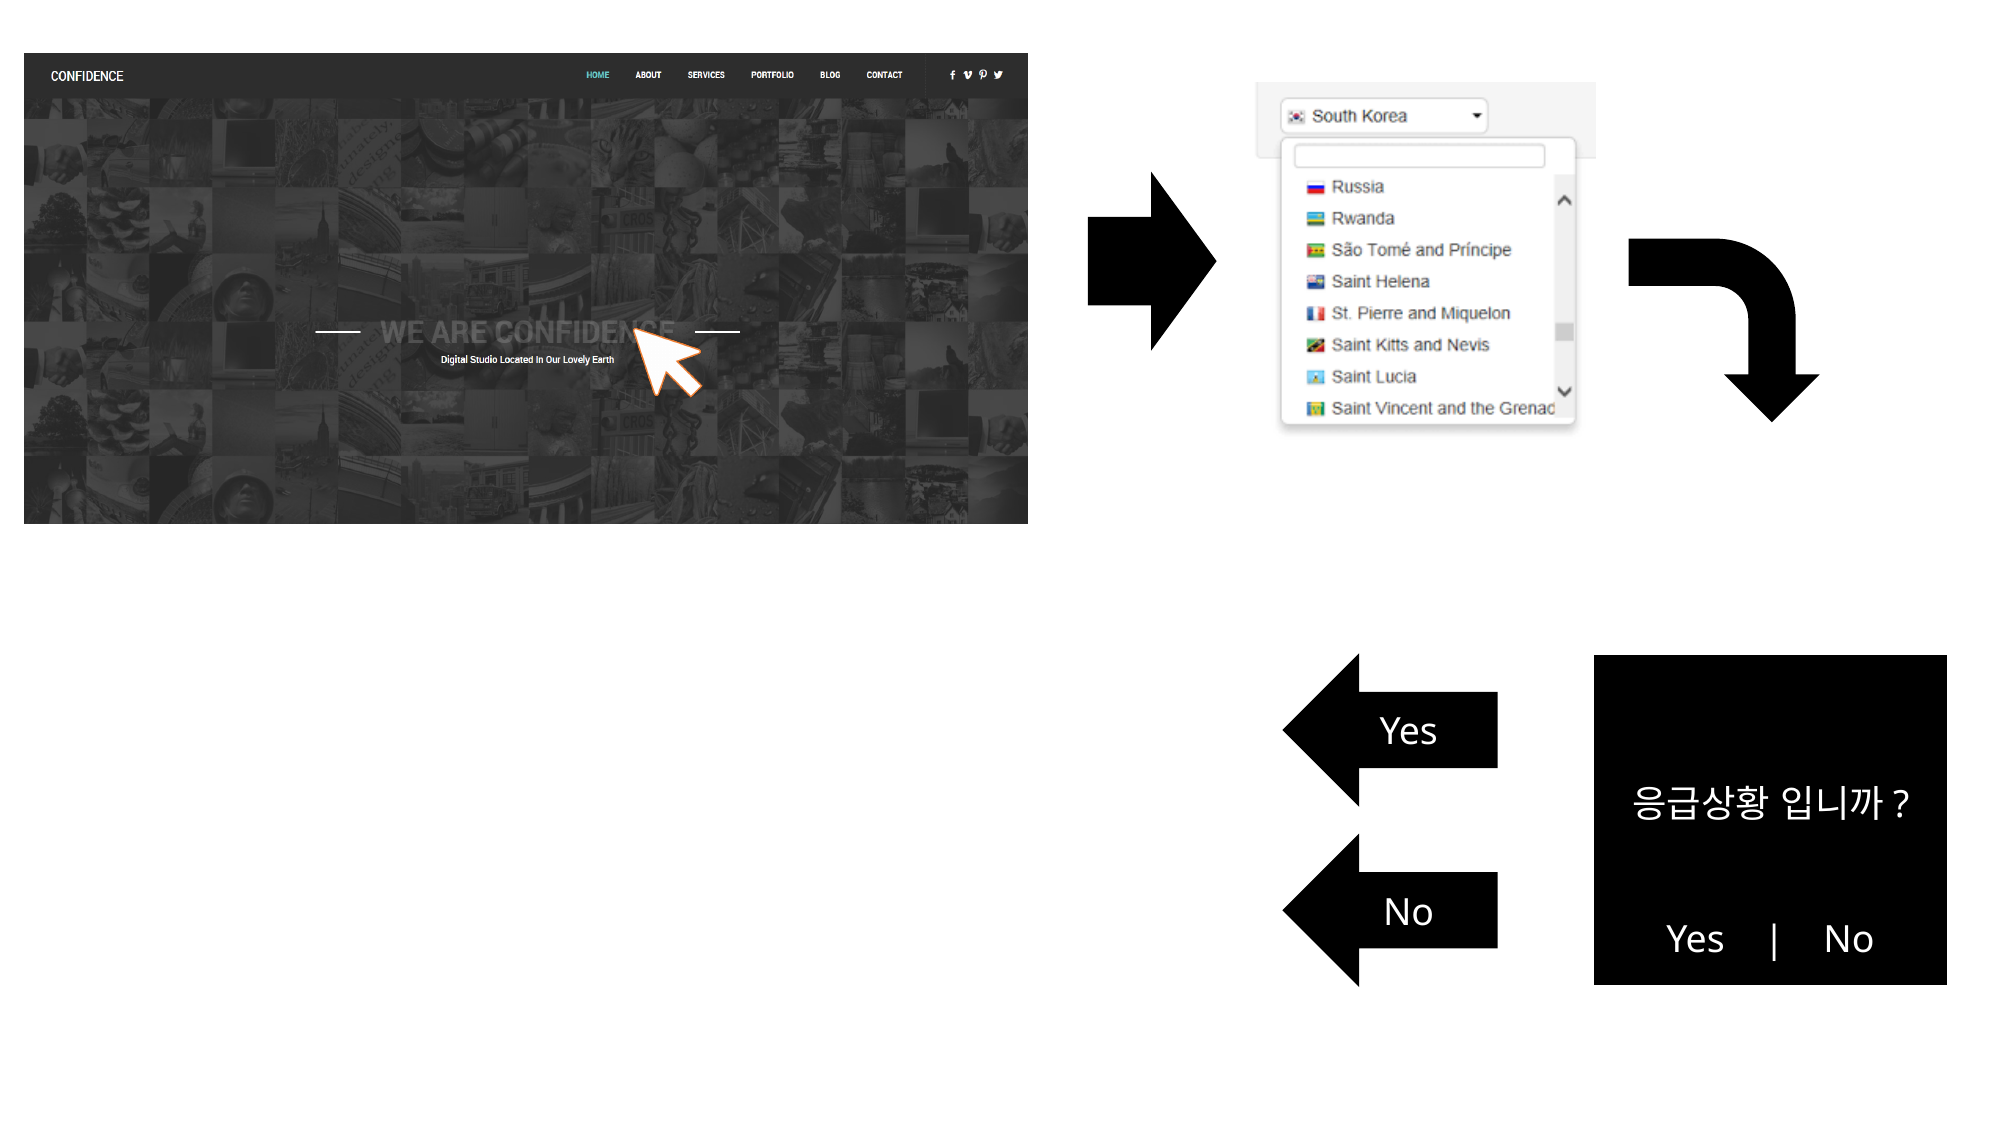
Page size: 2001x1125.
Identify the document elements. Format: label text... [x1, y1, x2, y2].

text_box [1628, 238, 1820, 423]
text_box Yes [1282, 653, 1498, 807]
text_box [1087, 171, 1217, 351]
picture [24, 53, 1028, 524]
picture [1249, 82, 1596, 440]
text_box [1595, 655, 1947, 985]
text_box No [1282, 833, 1498, 988]
